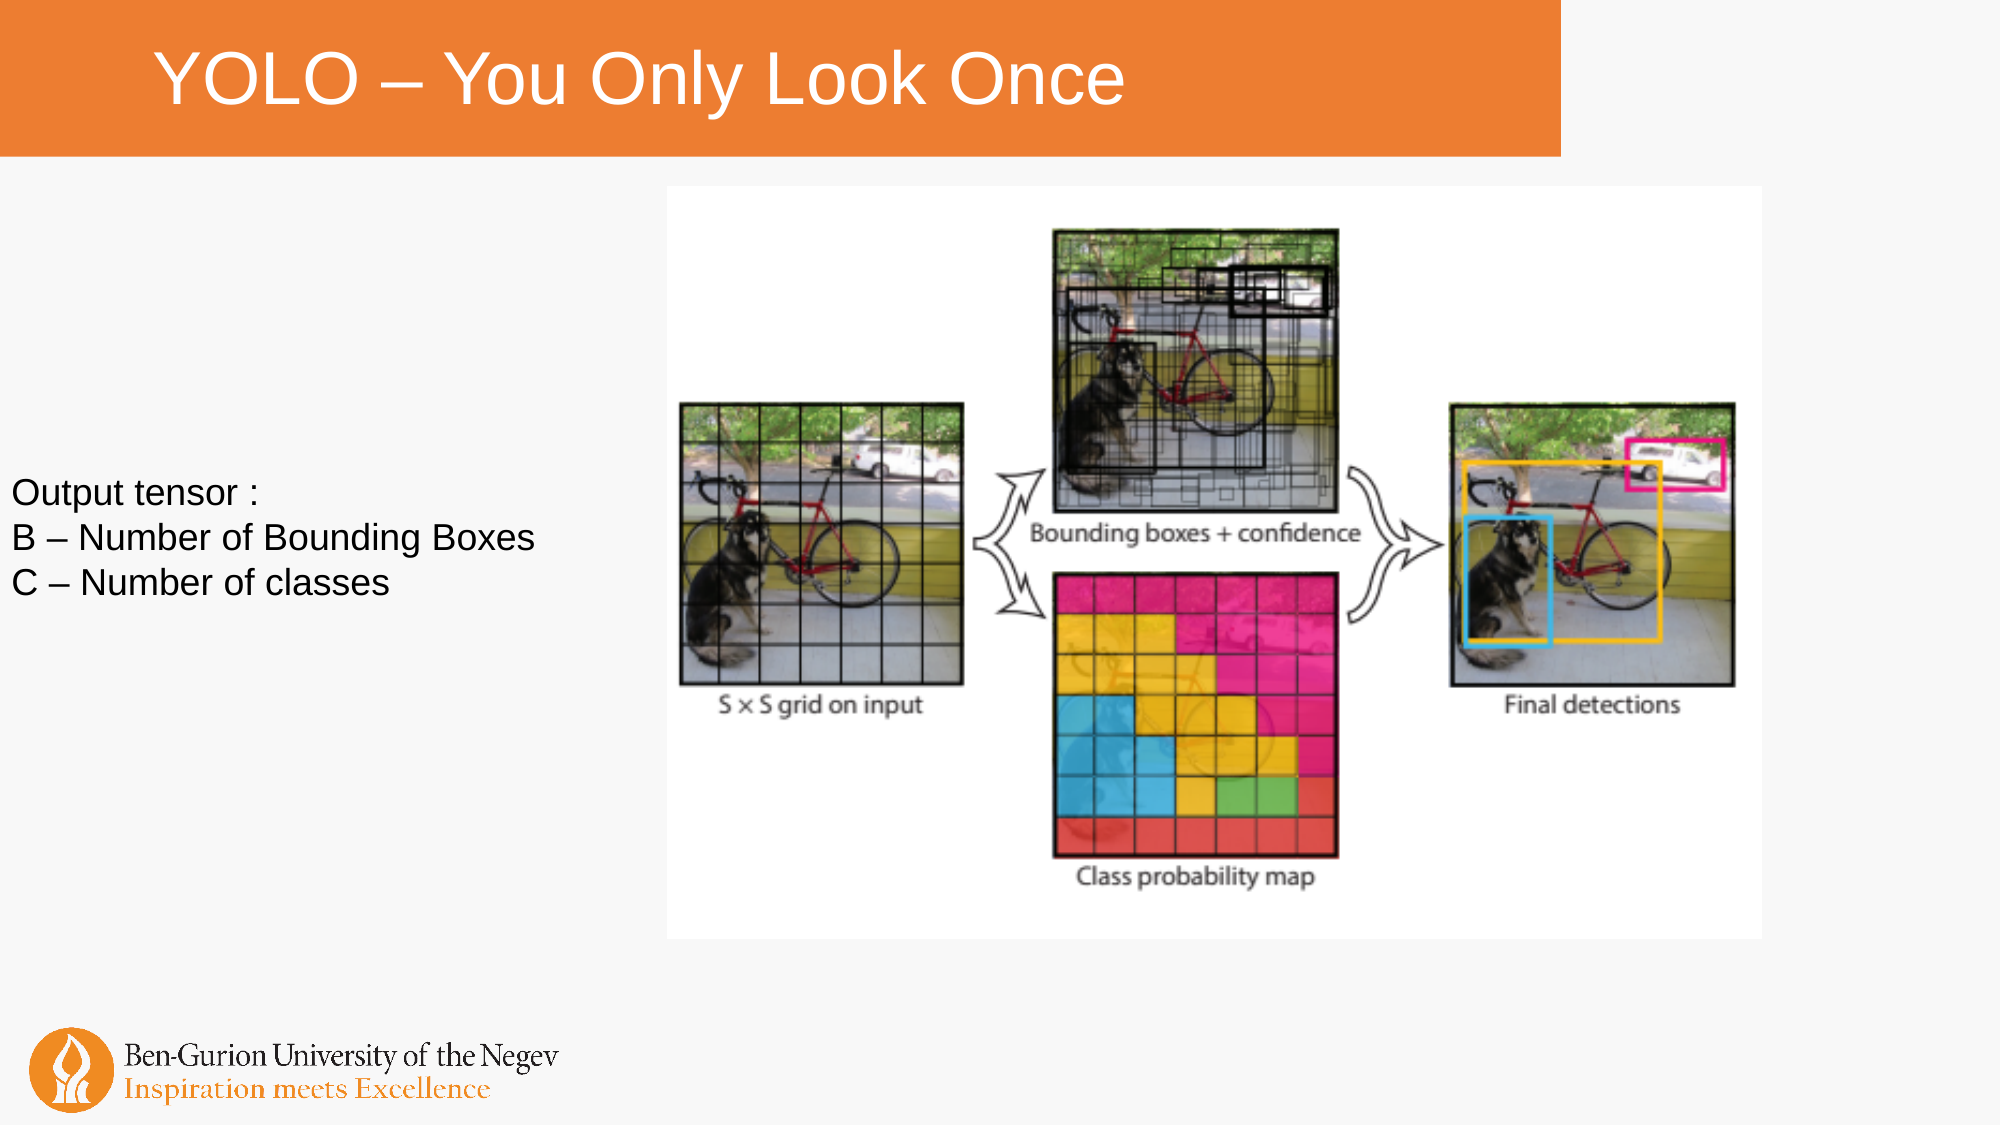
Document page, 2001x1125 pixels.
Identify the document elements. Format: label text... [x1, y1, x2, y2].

picture [667, 186, 1762, 939]
picture [27, 1026, 568, 1114]
title YOLO – You Only Look Once [137, 9, 1590, 151]
